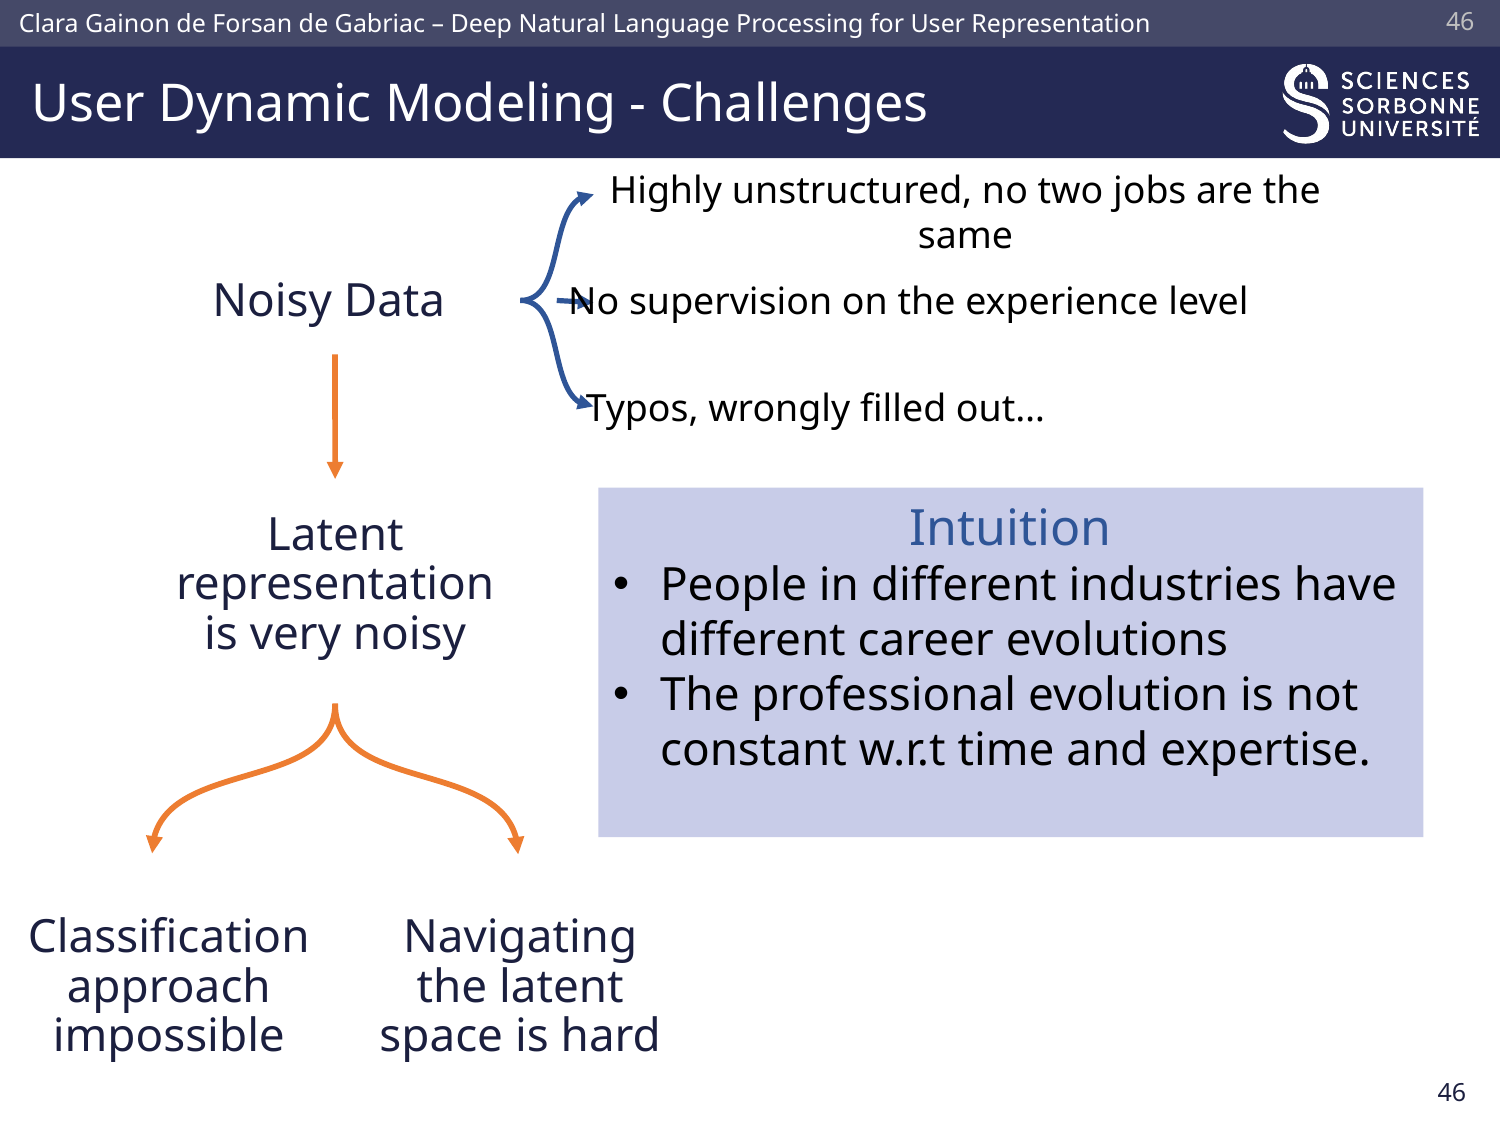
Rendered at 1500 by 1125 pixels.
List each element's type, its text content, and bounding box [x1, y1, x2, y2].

text_box Navigating the latent space is hard [351, 881, 689, 1094]
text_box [259, 595, 411, 962]
text_box Typos, wrongly filled out… [571, 376, 1061, 436]
text_box No supervision on the experience level [594, 270, 1265, 330]
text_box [520, 194, 594, 300]
title User Dynamic Modeling - Challenges [16, 48, 1266, 161]
text_box Intuition People in different industries have different career evolutions The professional evolution is not constant w.r.t time and expertise. [598, 487, 1424, 838]
text_box Classification approach impossible [0, 881, 338, 1094]
text_box Latent representation is very noisy [150, 478, 521, 691]
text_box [520, 303, 594, 407]
text_box 45 [1397, 1061, 1482, 1125]
slide_number 45 [1411, 0, 1490, 54]
text_box Highly unstructured, no two jobs are the same [592, 159, 1339, 309]
text_box Noisy Data [193, 248, 478, 355]
